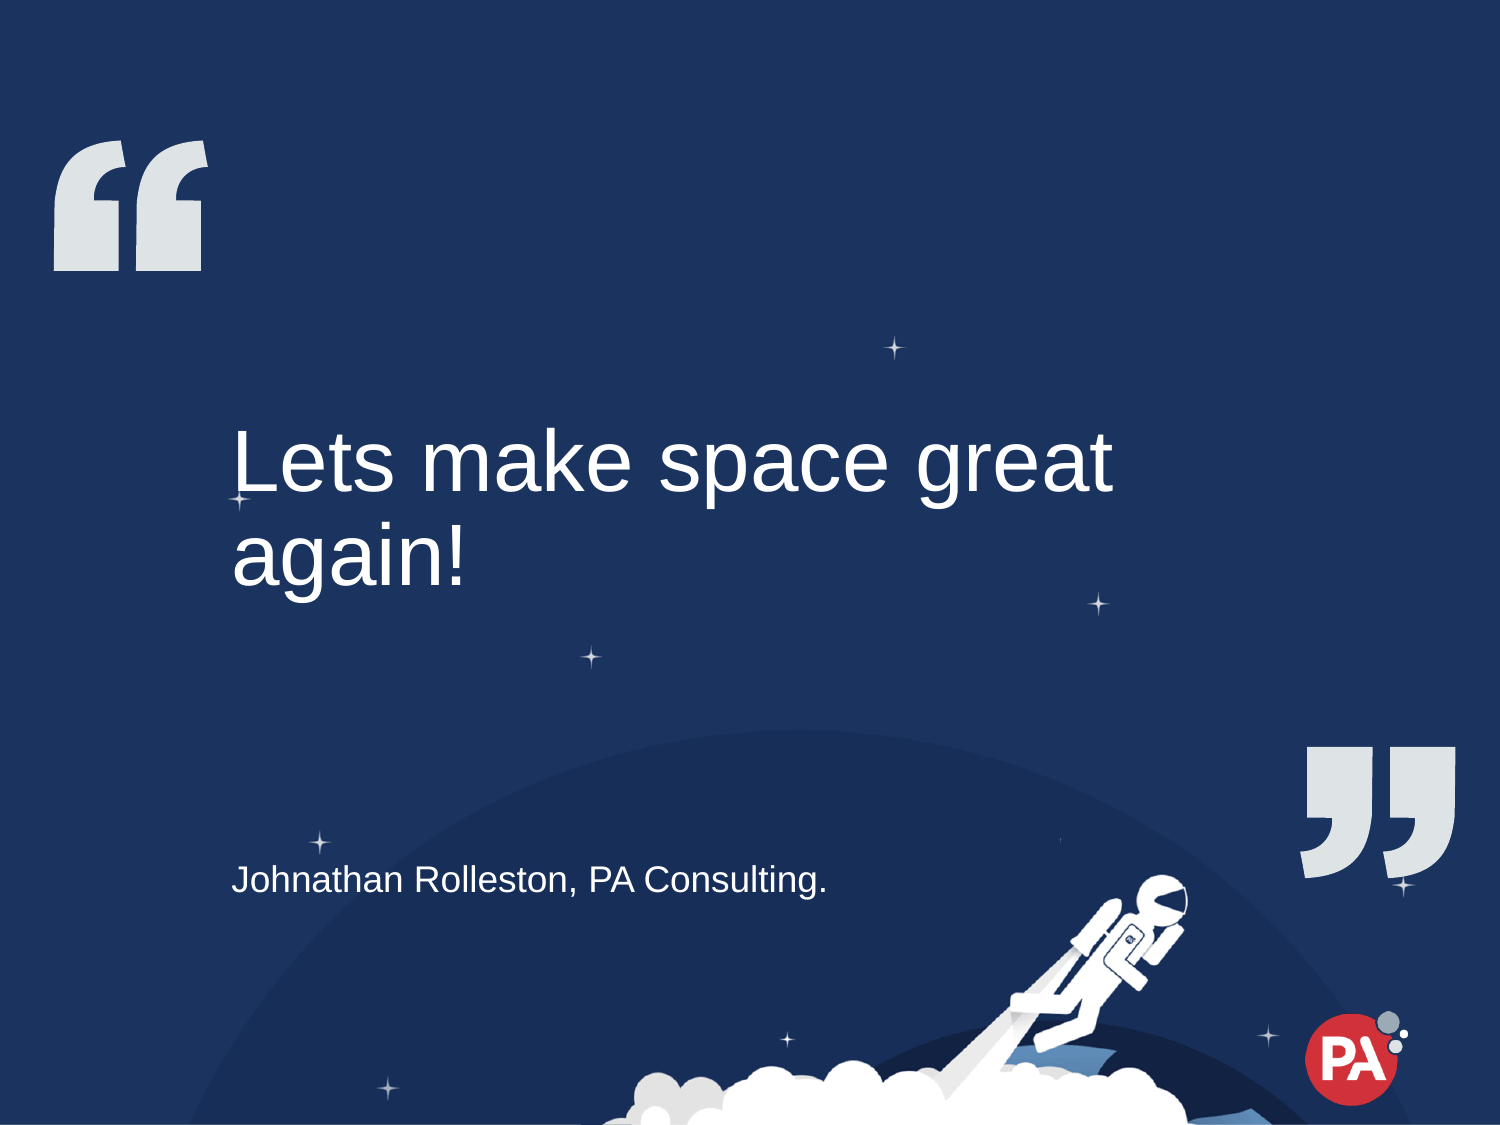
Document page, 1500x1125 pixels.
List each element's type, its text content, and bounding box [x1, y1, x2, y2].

picture [0, 0, 1500, 1125]
list Johnathan Rolleston, PA Consulting. [216, 836, 1028, 920]
title Lets make space great again! [216, 205, 1290, 814]
